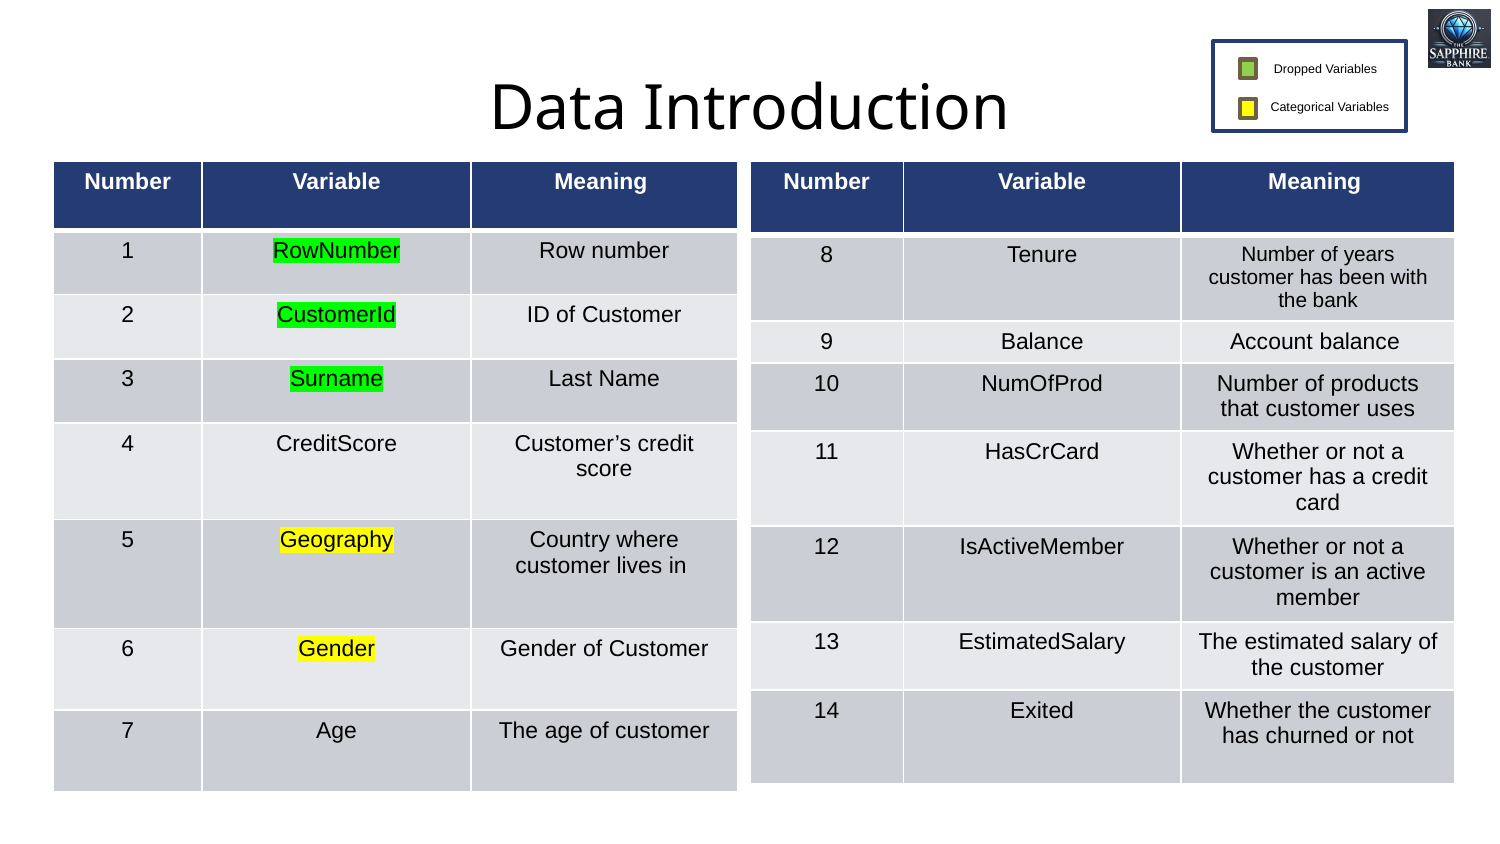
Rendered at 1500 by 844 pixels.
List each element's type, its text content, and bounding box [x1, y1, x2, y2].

table_cell 8 [751, 238, 903, 320]
table_cell 11 [751, 432, 903, 525]
table_header Meaning [472, 162, 737, 228]
table_cell Number of years customer has been with the bank [1182, 238, 1454, 320]
table_header Meaning [1182, 162, 1454, 232]
table_cell 13 [751, 623, 903, 689]
table_cell Balance [904, 322, 1180, 362]
table_cell Gender of Customer [472, 629, 737, 709]
table_cell Whether or not a customer is an active member [1182, 527, 1454, 621]
table_cell EstimatedSalary [904, 623, 1180, 689]
table_cell 9 [751, 322, 903, 362]
table_cell 14 [751, 691, 903, 783]
table_cell Age [203, 711, 470, 791]
table_cell ID of Customer [472, 295, 737, 358]
table_cell IsActiveMember [904, 527, 1180, 621]
text_box [1238, 97, 1255, 120]
table_cell Customer’s credit score [472, 424, 737, 519]
table_cell 1 [54, 233, 201, 294]
table_cell Gender [203, 629, 470, 709]
table_cell The age of customer [472, 711, 737, 791]
table_cell 5 [54, 520, 201, 628]
table_cell Surname [203, 360, 470, 422]
text_box [1211, 39, 1408, 133]
text_box Categorical Variables [1255, 91, 1500, 122]
table_cell Account balance [1182, 322, 1454, 362]
text_box Dropped Variables [1259, 53, 1500, 84]
table_cell Geography [203, 520, 470, 628]
table_cell Row number [472, 233, 737, 294]
table_cell CreditScore [203, 424, 470, 519]
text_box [794, 219, 855, 280]
table_cell 2 [54, 295, 201, 358]
table_cell The estimated salary of the customer [1182, 623, 1454, 689]
title Data Introduction [449, 78, 1051, 131]
text_box [1238, 57, 1258, 80]
table_header Number [751, 162, 903, 232]
table_cell 6 [54, 629, 201, 709]
picture [1428, 9, 1491, 53]
table_header Variable [203, 162, 470, 228]
table_cell 10 [751, 364, 903, 430]
table_cell Tenure [904, 238, 1180, 320]
table_cell RowNumber [203, 233, 470, 294]
table_cell 4 [54, 424, 201, 519]
table_cell Country where customer lives in [472, 520, 737, 628]
table_cell CustomerId [203, 295, 470, 358]
table_cell Whether or not a customer has a credit card [1182, 432, 1454, 525]
table_cell Number of products that customer uses [1182, 364, 1454, 430]
table_header Variable [904, 162, 1180, 232]
table_cell 12 [751, 527, 903, 621]
table_cell Exited [904, 691, 1180, 783]
table_cell Whether the customer has churned or not [1182, 691, 1454, 783]
table_cell 7 [54, 711, 201, 791]
table_cell NumOfProd [904, 364, 1180, 430]
table_cell Last Name [472, 360, 737, 422]
table_cell 3 [54, 360, 201, 422]
table_cell HasCrCard [904, 432, 1180, 525]
table_header Number [54, 162, 201, 228]
